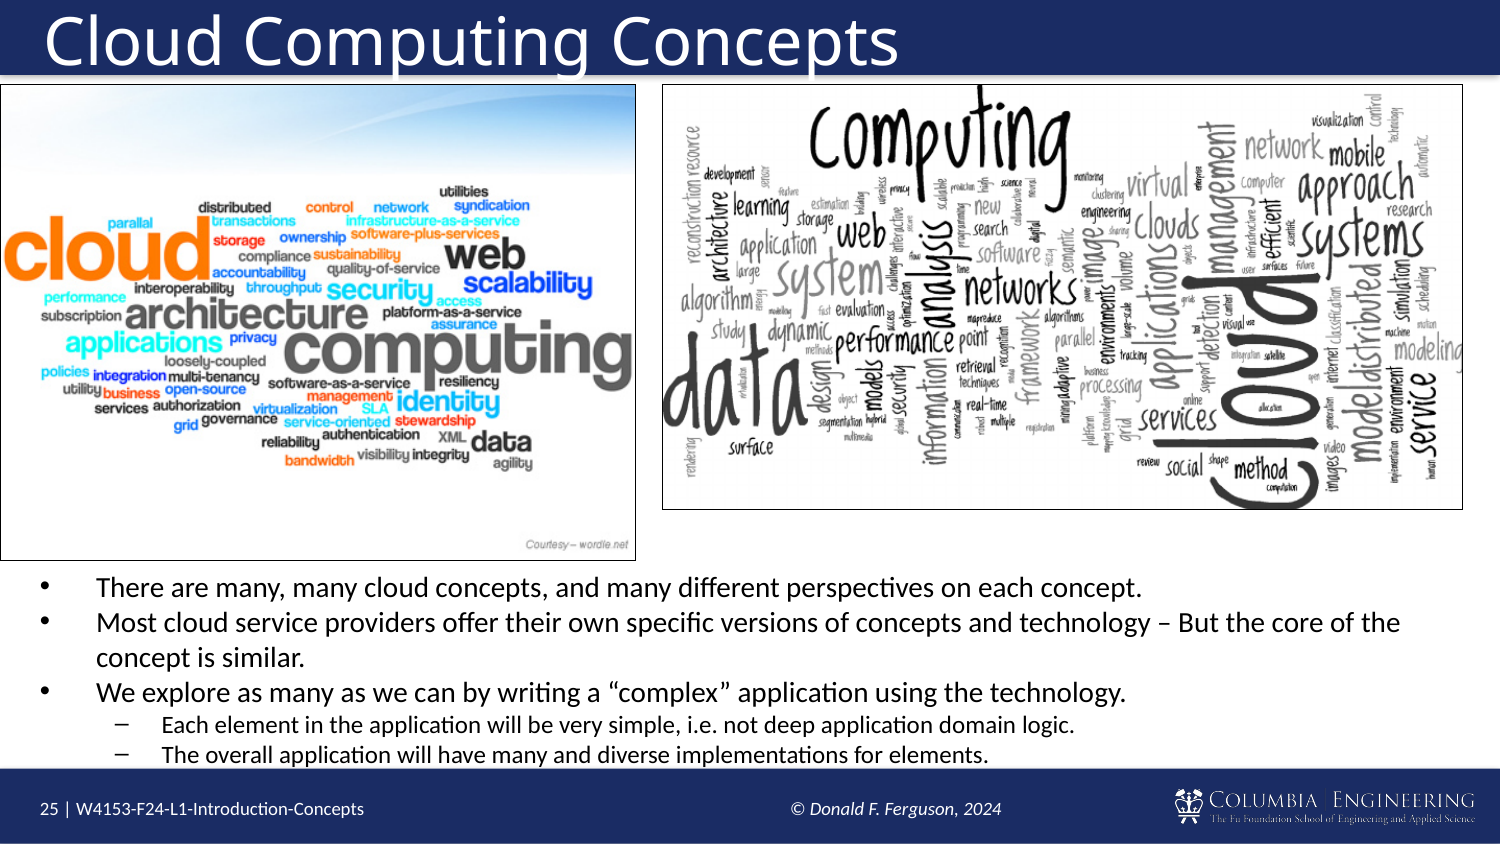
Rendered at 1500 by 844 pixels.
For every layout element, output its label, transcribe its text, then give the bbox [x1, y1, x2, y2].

picture [0, 84, 636, 562]
title Cloud Computing Concepts [28, 0, 1450, 73]
picture [662, 84, 1463, 510]
list There are many, many cloud concepts, and many different perspectives on each concept. Most cloud service providers offer their own specific versions of concepts and technology – But the core of the concept is similar. We explore as many as we can by writing a “complex” application using the technology. Each element in the application will be very simple, i.e. not deep application domain logic. The overall application will have many and diverse implementations for elements. [24, 560, 1475, 772]
